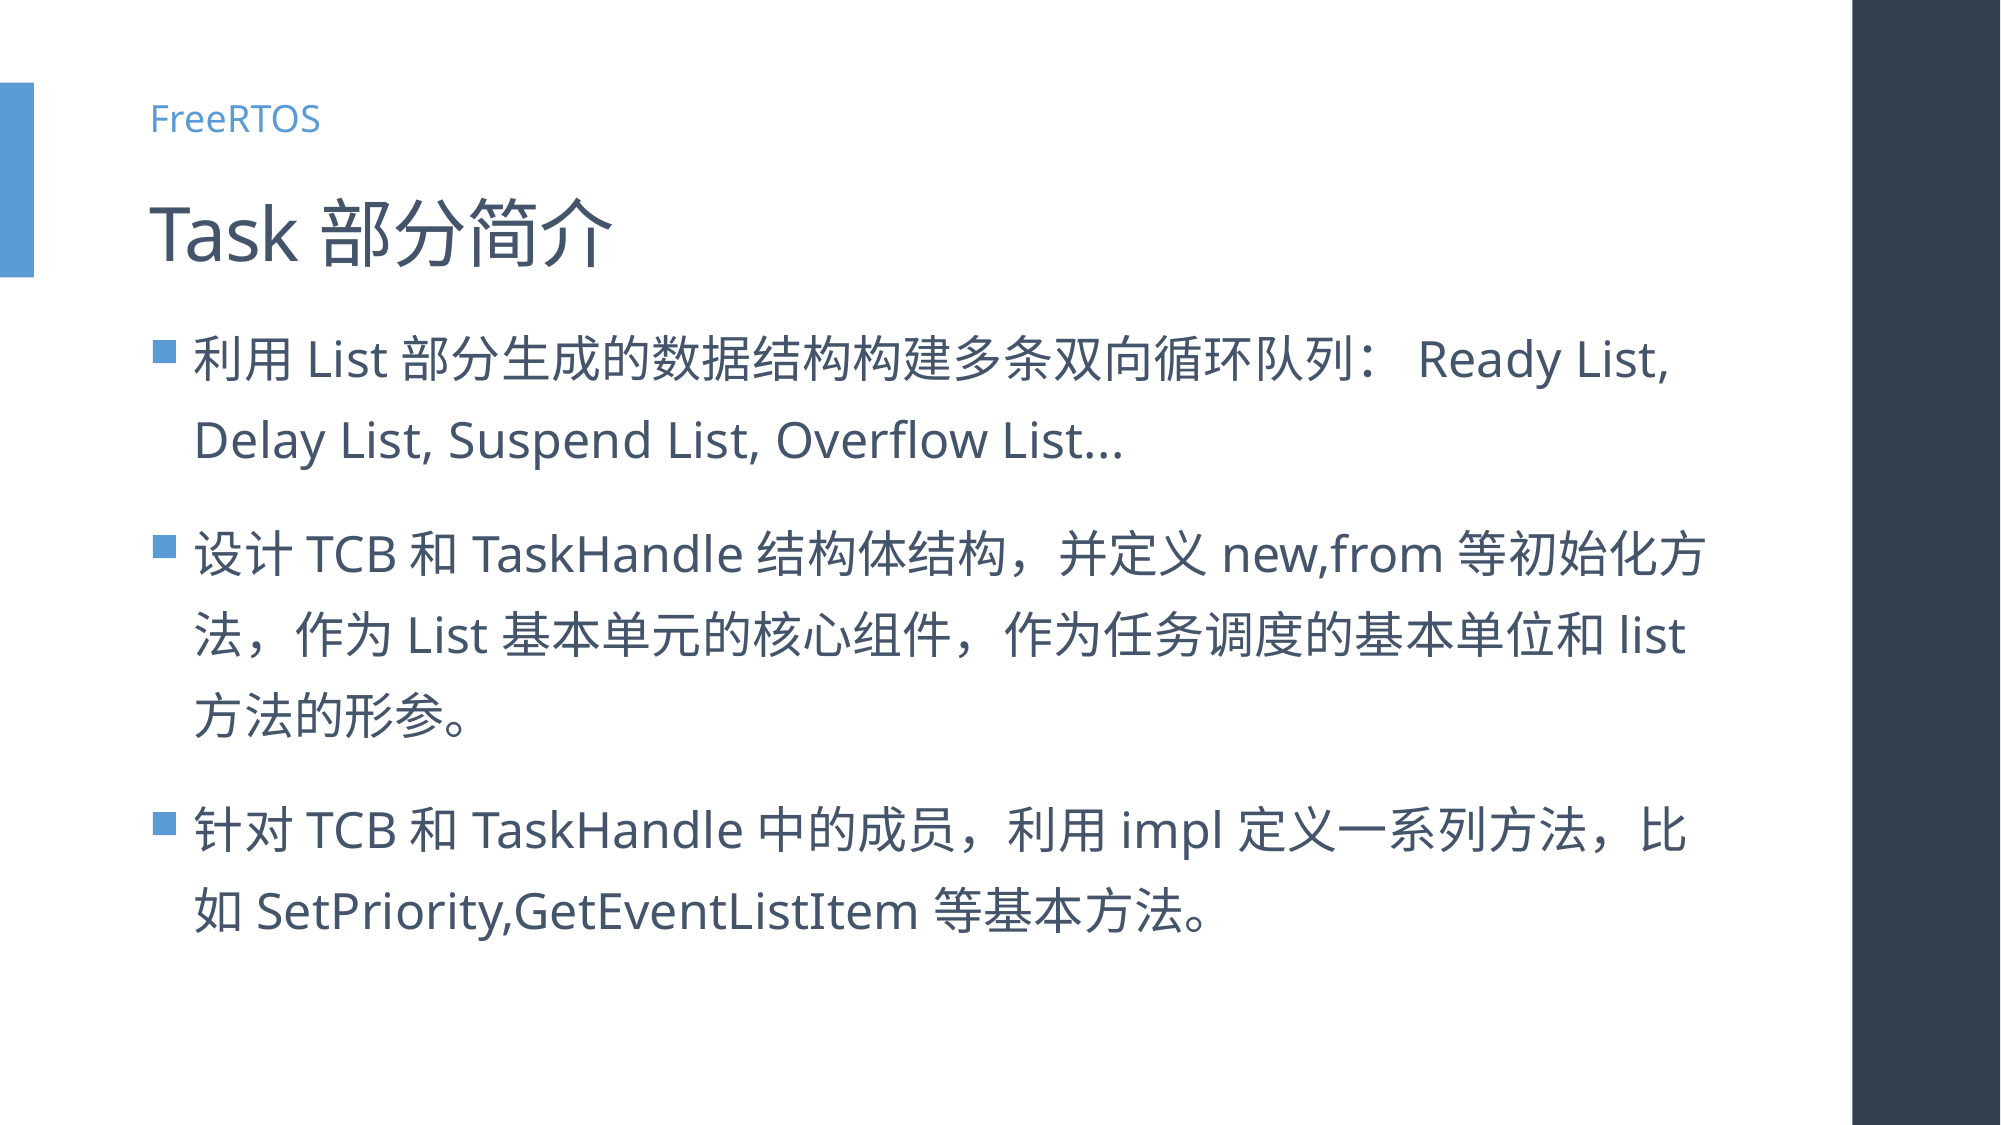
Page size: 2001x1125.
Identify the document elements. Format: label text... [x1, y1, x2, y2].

list 利用List部分生成的数据结构构建多条双向循环队列：Ready List, Delay List, Suspend List, Overflow List... 设计TCB和TaskHandle结构体结构，并定义new,from等初始化方法，作为List基本单元的核心组件，作为任务调度的基本单位和list方法的形参。 针对TCB和TaskHandle中的成员，利用impl定义一系列方法，比如SetPriority,GetEventListItem等基本方法。 [134, 298, 1734, 1013]
slide_number [1852, 1012, 2000, 1110]
list FreeRTOS [134, 82, 1734, 149]
title Task部分简介 [134, 162, 1734, 285]
